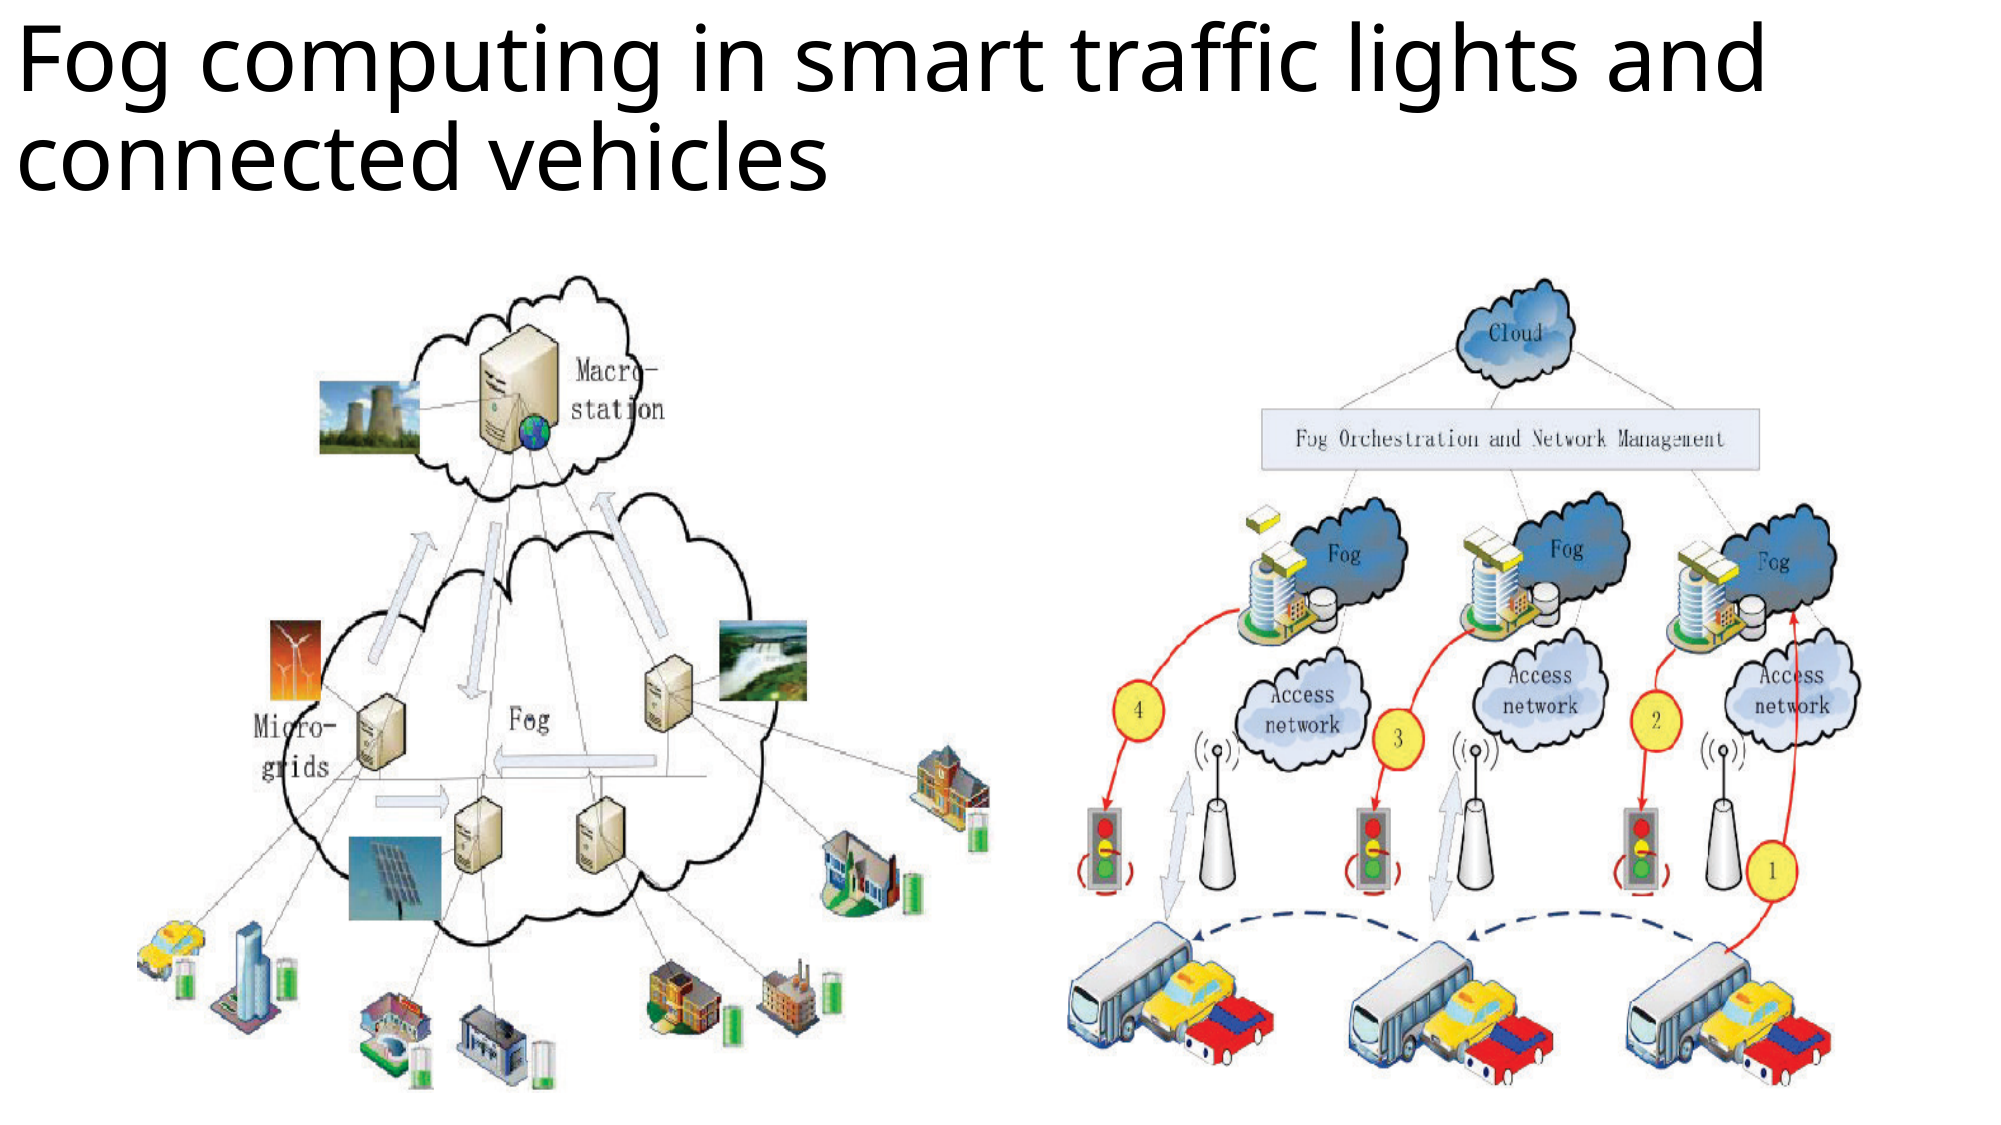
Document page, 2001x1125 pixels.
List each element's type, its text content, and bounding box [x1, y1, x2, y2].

title Fog computing in smart traffic lights and connected vehicles [0, 3, 2000, 221]
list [137, 273, 1863, 1093]
